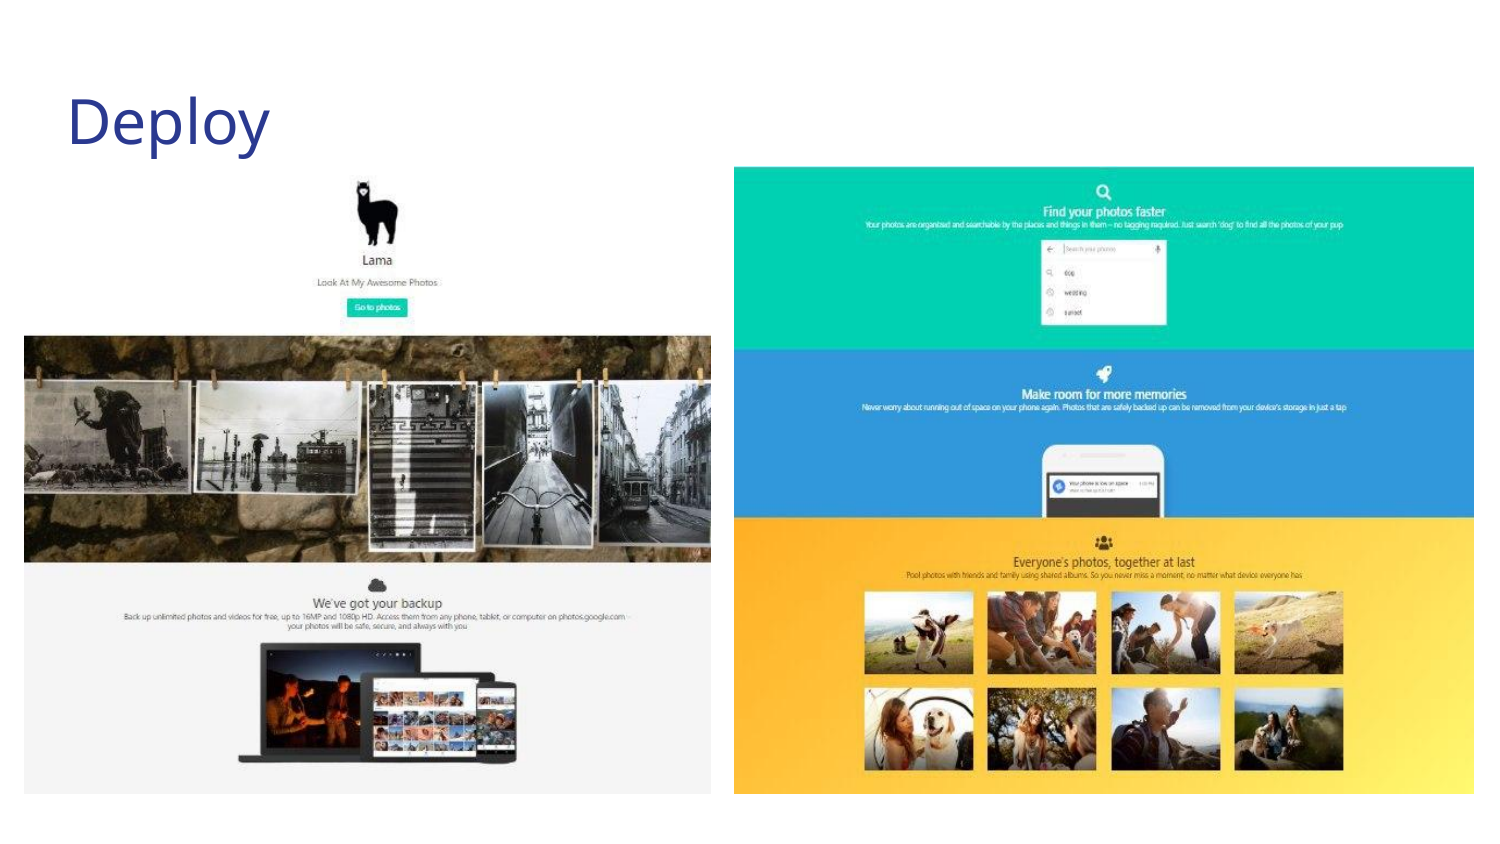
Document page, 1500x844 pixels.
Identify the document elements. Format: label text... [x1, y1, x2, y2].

title Deploy [51, 67, 1449, 167]
picture [734, 166, 1474, 794]
picture [24, 166, 712, 794]
